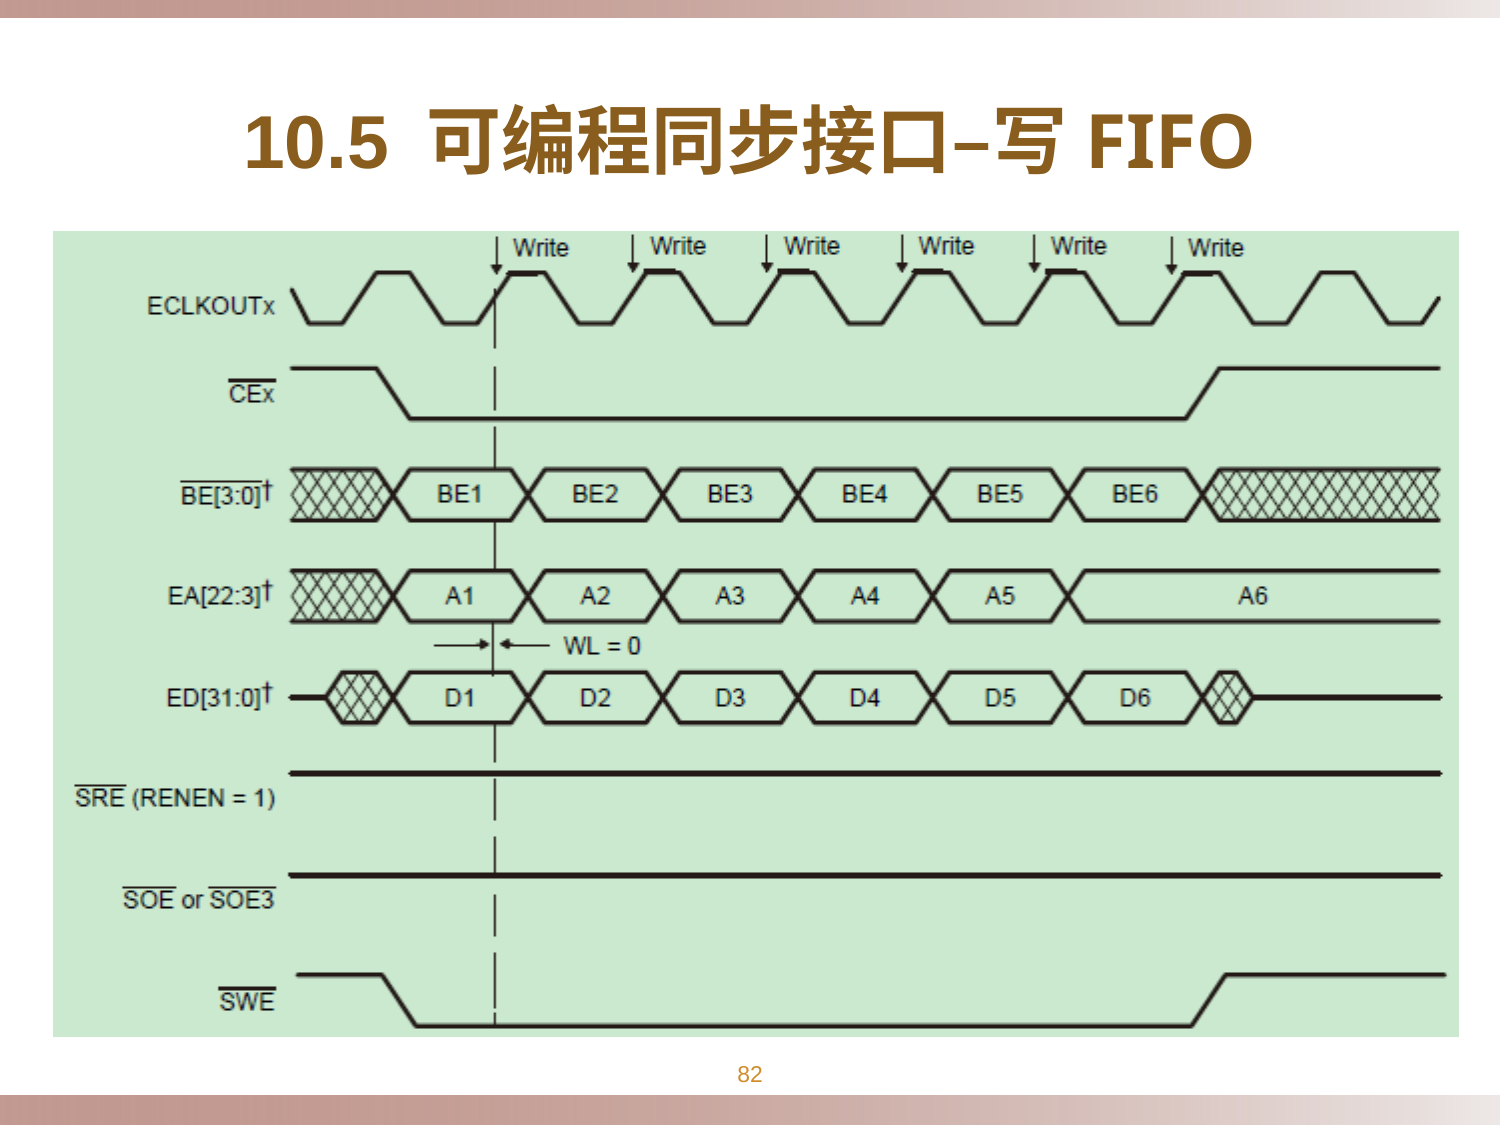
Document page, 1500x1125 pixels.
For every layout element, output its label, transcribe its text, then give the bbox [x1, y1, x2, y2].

title 10.5 可编程同步接口–写FIFO [75, 45, 1425, 231]
picture [52, 231, 1460, 1037]
slide_number 82 [675, 1050, 825, 1097]
